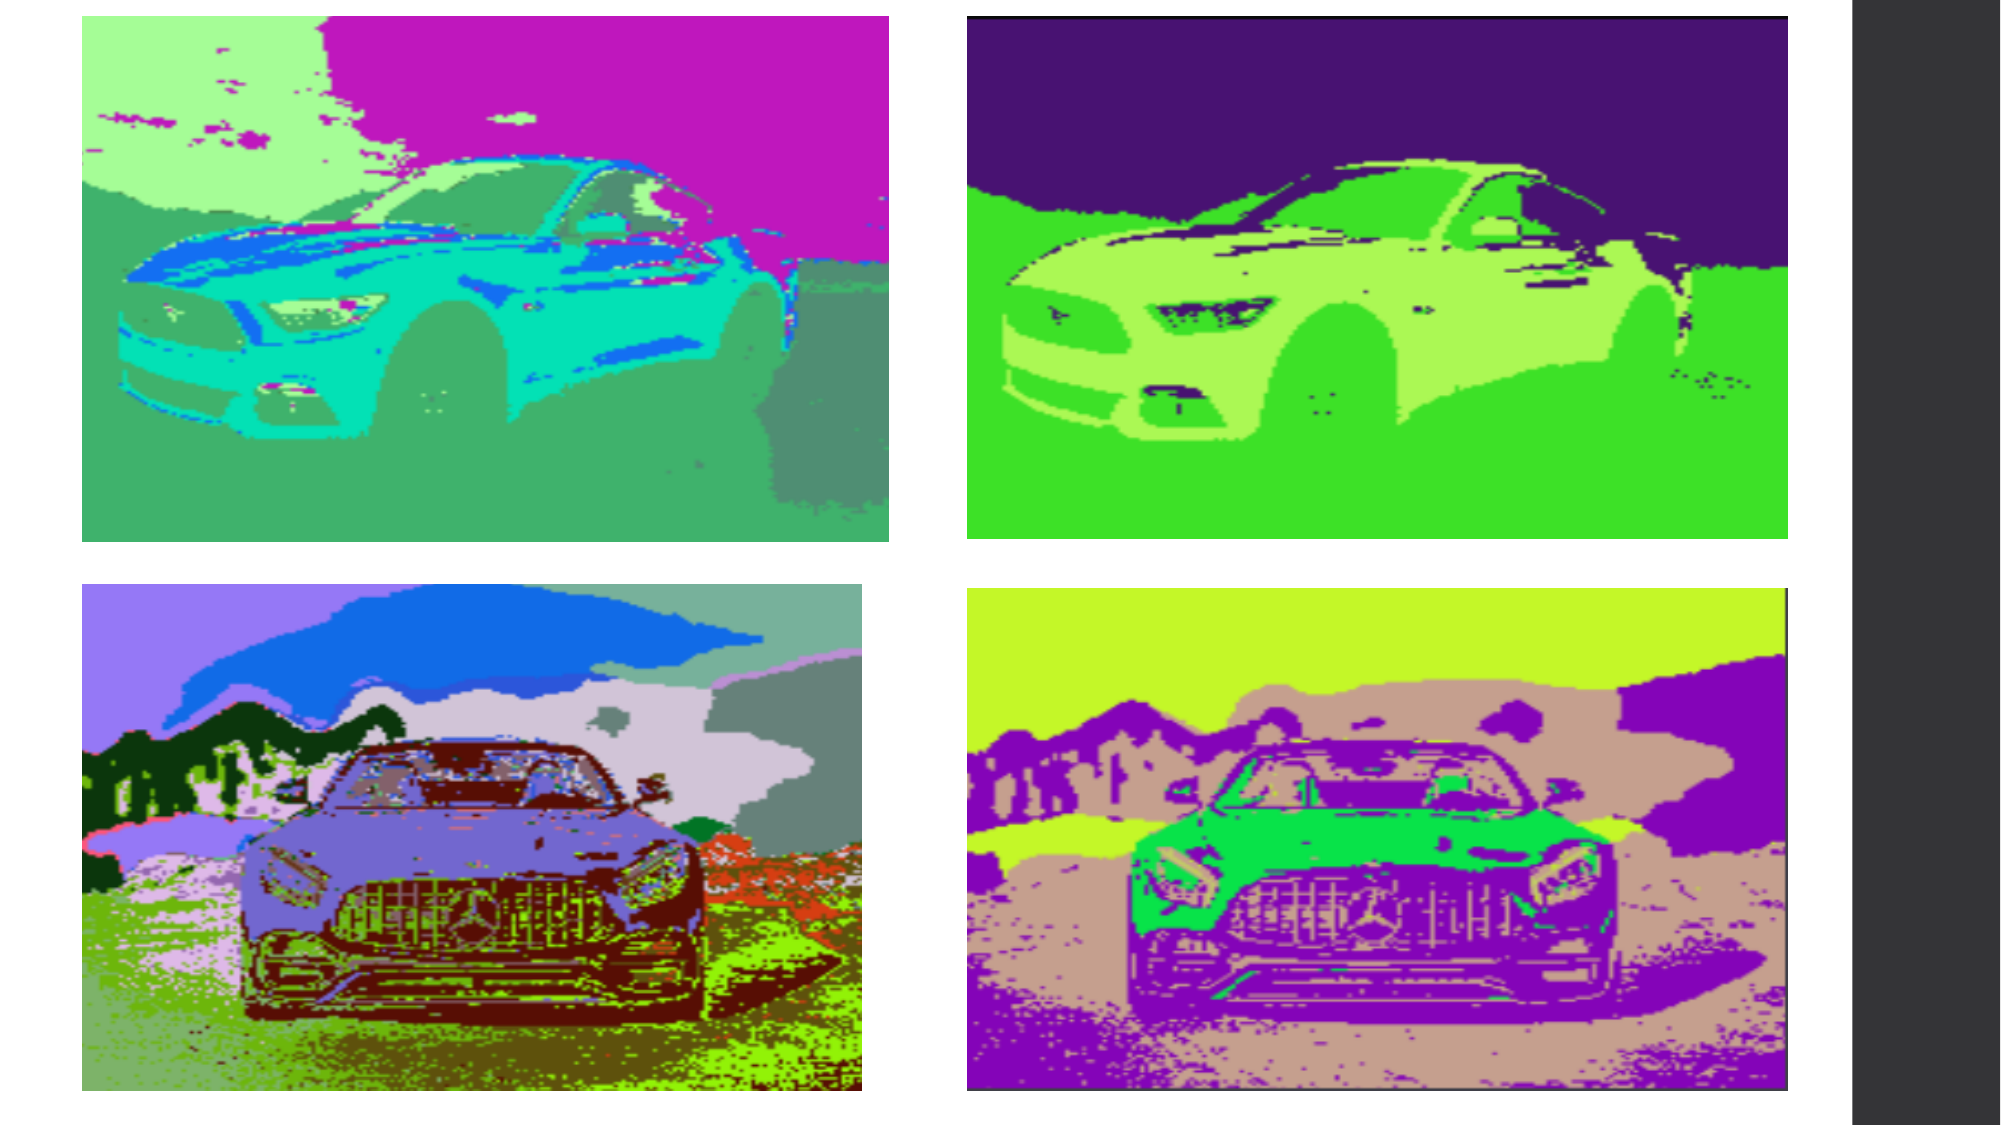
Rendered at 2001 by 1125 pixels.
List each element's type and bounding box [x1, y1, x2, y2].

picture [967, 587, 1789, 1091]
list [967, 16, 1789, 539]
picture [82, 584, 862, 1091]
picture [82, 16, 890, 542]
